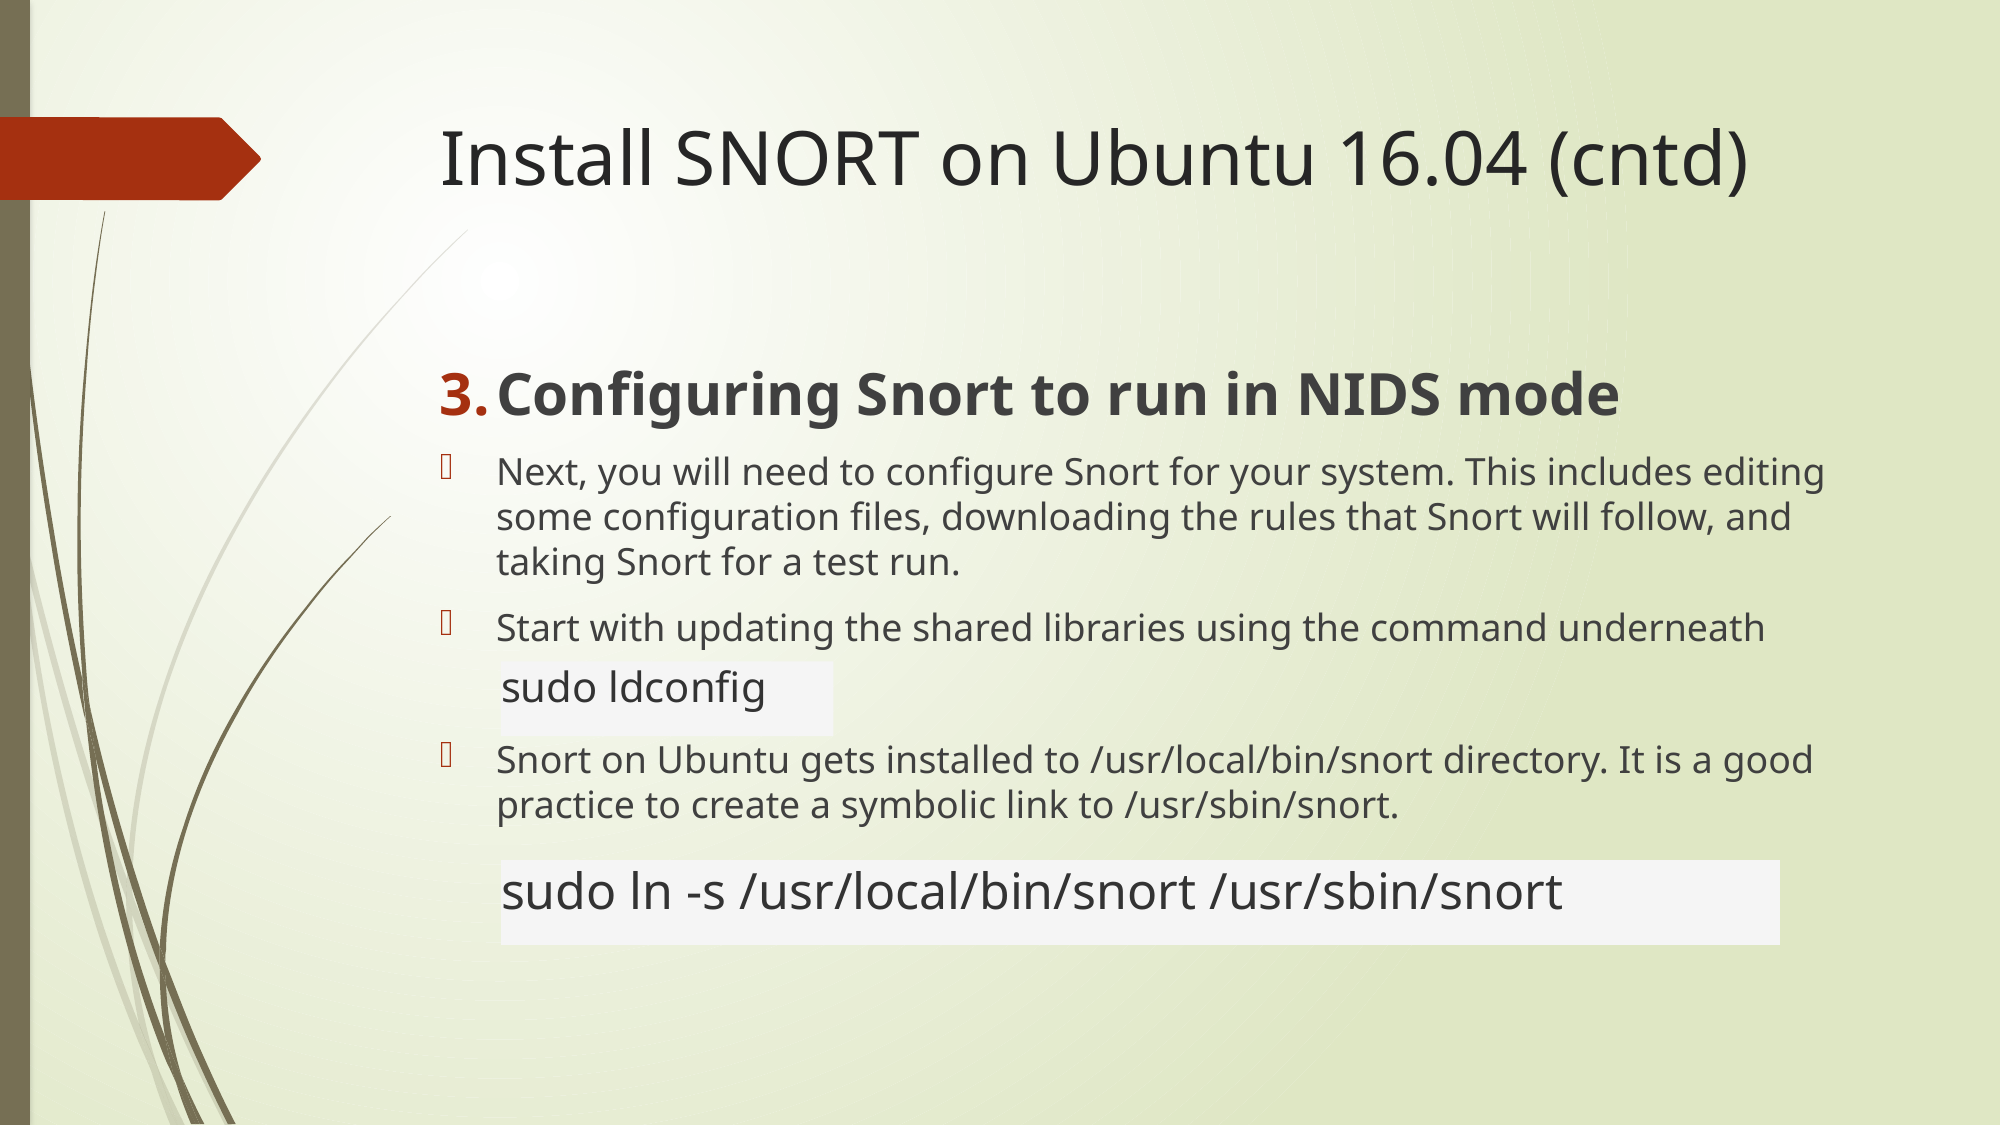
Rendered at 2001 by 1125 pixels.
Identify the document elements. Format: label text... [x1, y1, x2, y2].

list Configuring Snort to run in NIDS mode Next, you will need to configure Snort for your system. This includes editing some configuration files, downloading the rules that Snort will follow, and taking Snort for a test run. Start with updating the shared libraries using the command underneath Snort on Ubuntu gets installed to /usr/local/bin/snort directory. It is a good practice to create a symbolic link to /usr/sbin/snort. [424, 350, 1888, 970]
text_box sudo ln -s /usr/local/bin/snort /usr/sbin/snort [501, 860, 1780, 945]
title Install SNORT on Ubuntu 16.04 (cntd) [425, 102, 1888, 313]
text_box sudo ldconfig [500, 661, 834, 737]
